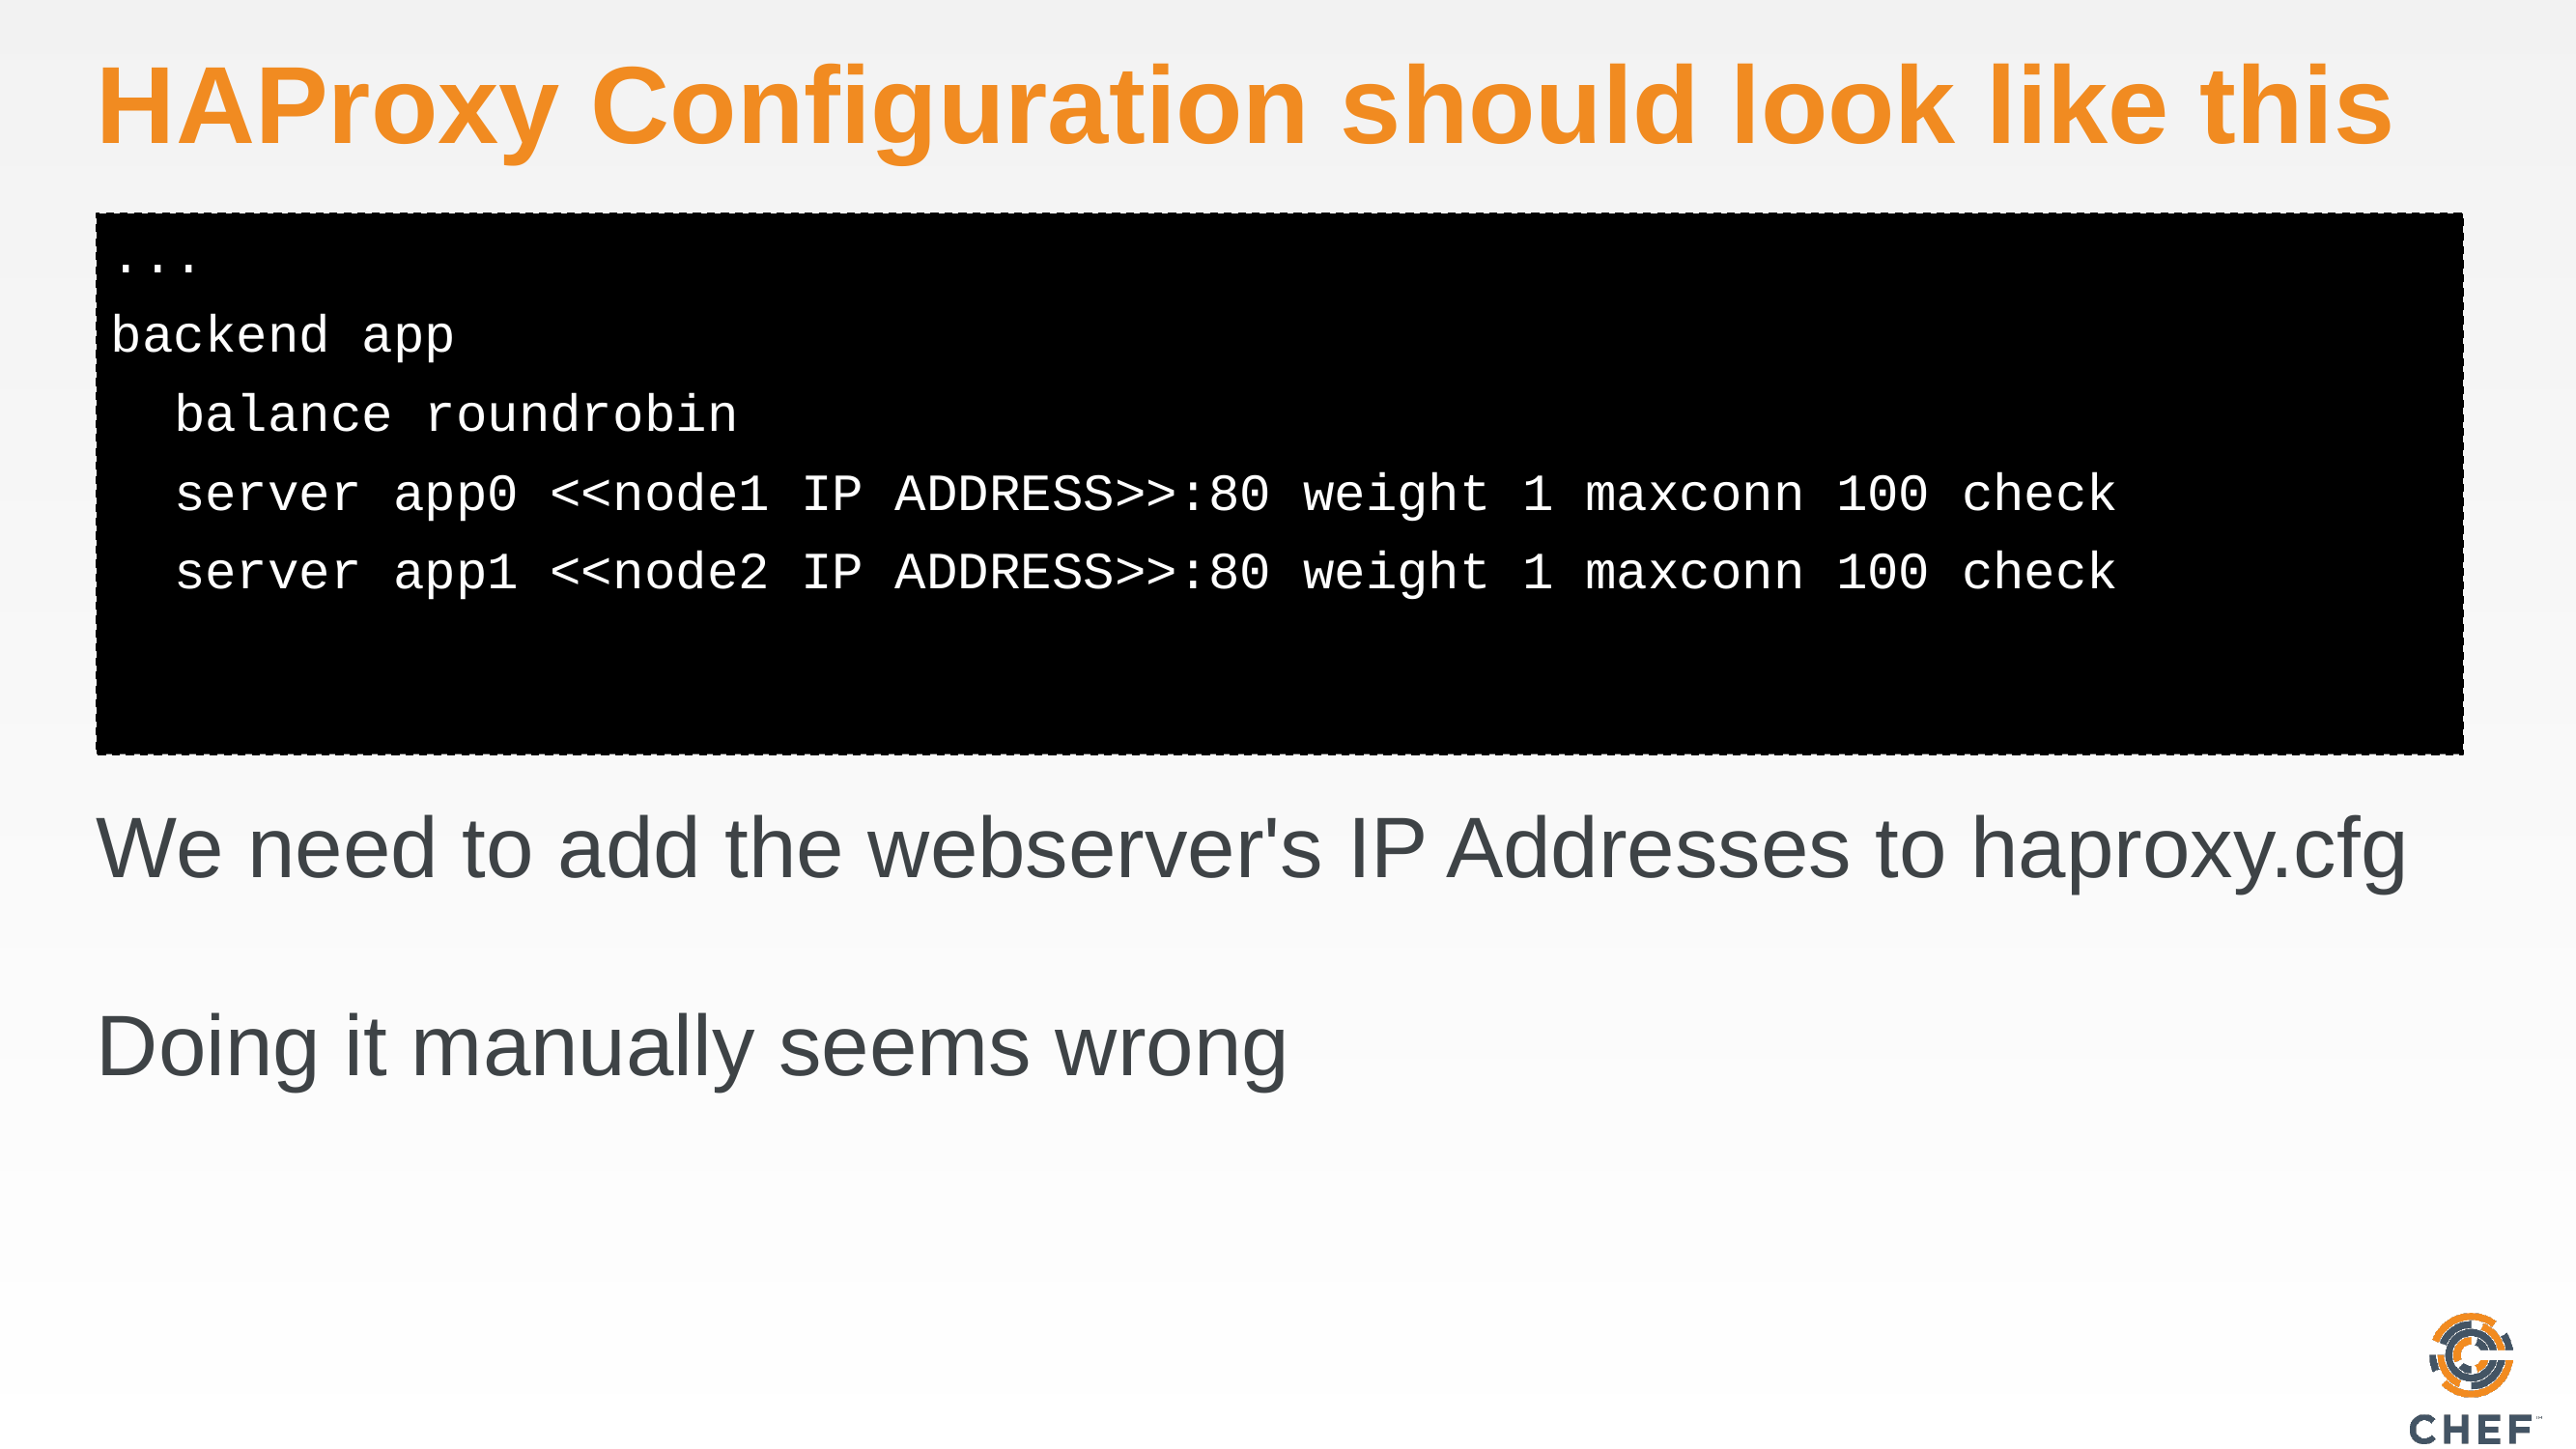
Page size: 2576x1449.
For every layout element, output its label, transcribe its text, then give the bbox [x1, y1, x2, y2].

list ... backend app balance roundrobin server app0 <<node1 IP ADDRESS>>:80 weight 1 maxconn 100 check server app1 <<node2 IP ADDRESS>>:80 weight 1 maxconn 100 check [96, 213, 2464, 755]
list We need to add the webserver's IP Addresses to haproxy.cfg Doing it manually seems wrong [97, 792, 2463, 1333]
picture [2399, 1295, 2550, 1449]
title HAProxy Configuration should look like this [96, 48, 2463, 180]
